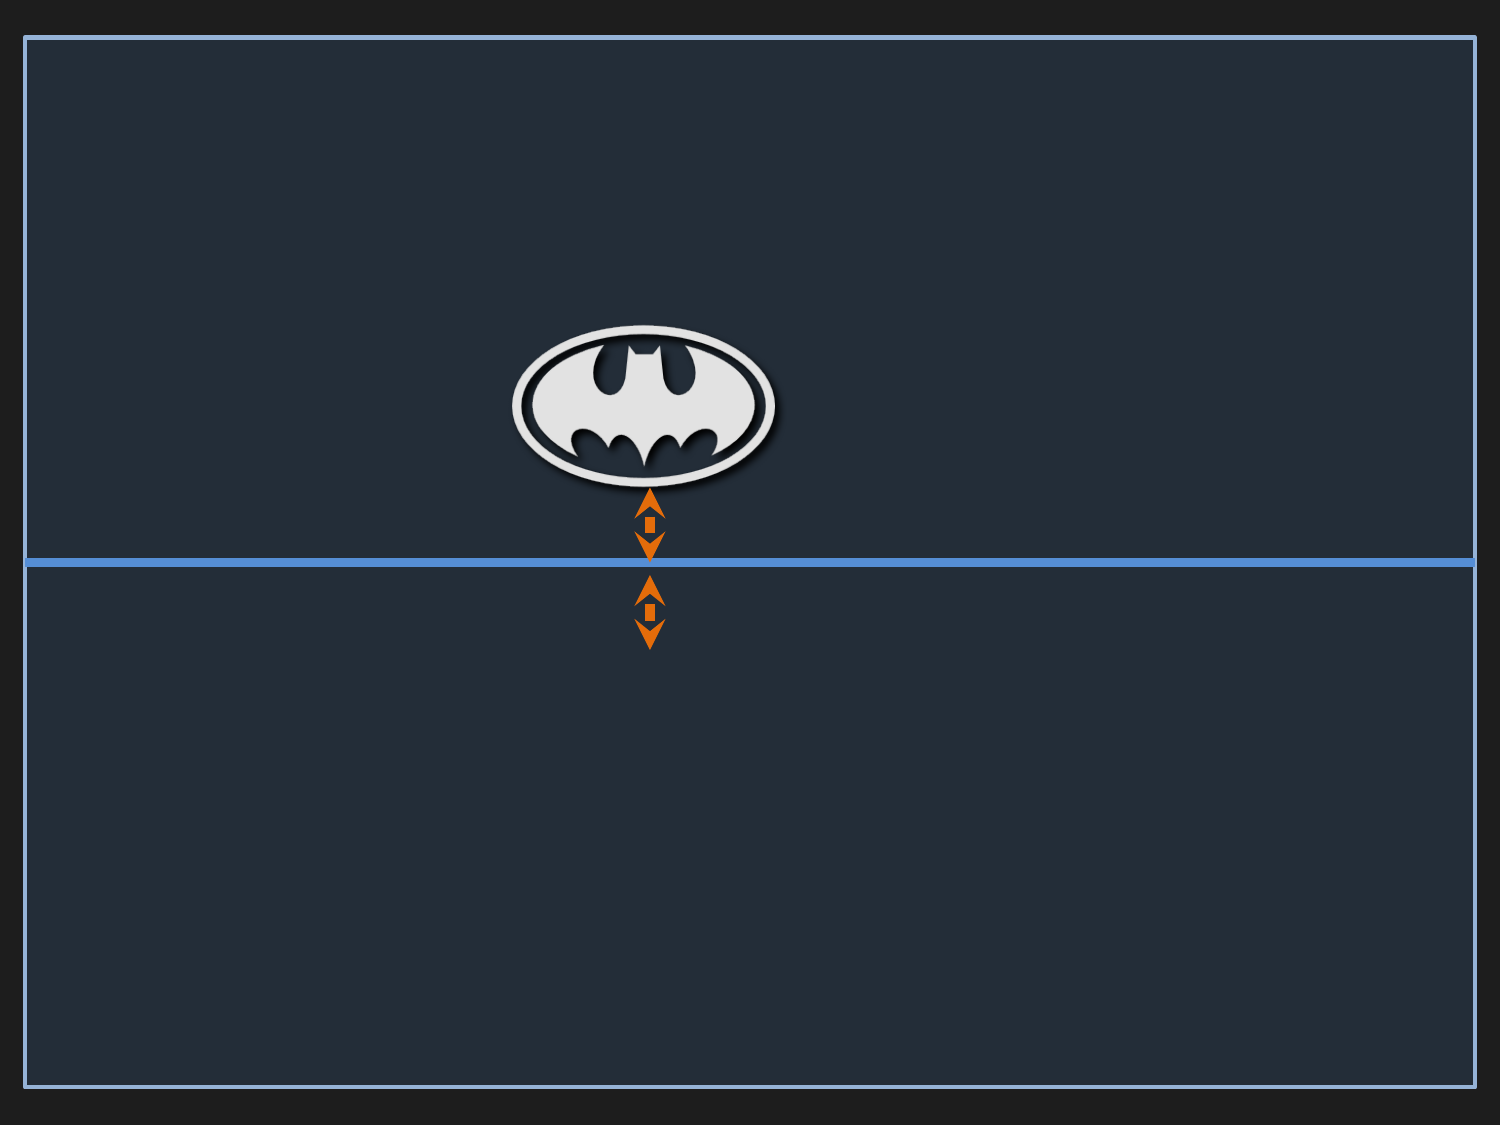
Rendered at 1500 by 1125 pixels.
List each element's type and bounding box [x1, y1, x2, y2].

text_box [23, 35, 1477, 1089]
picture [512, 274, 776, 538]
